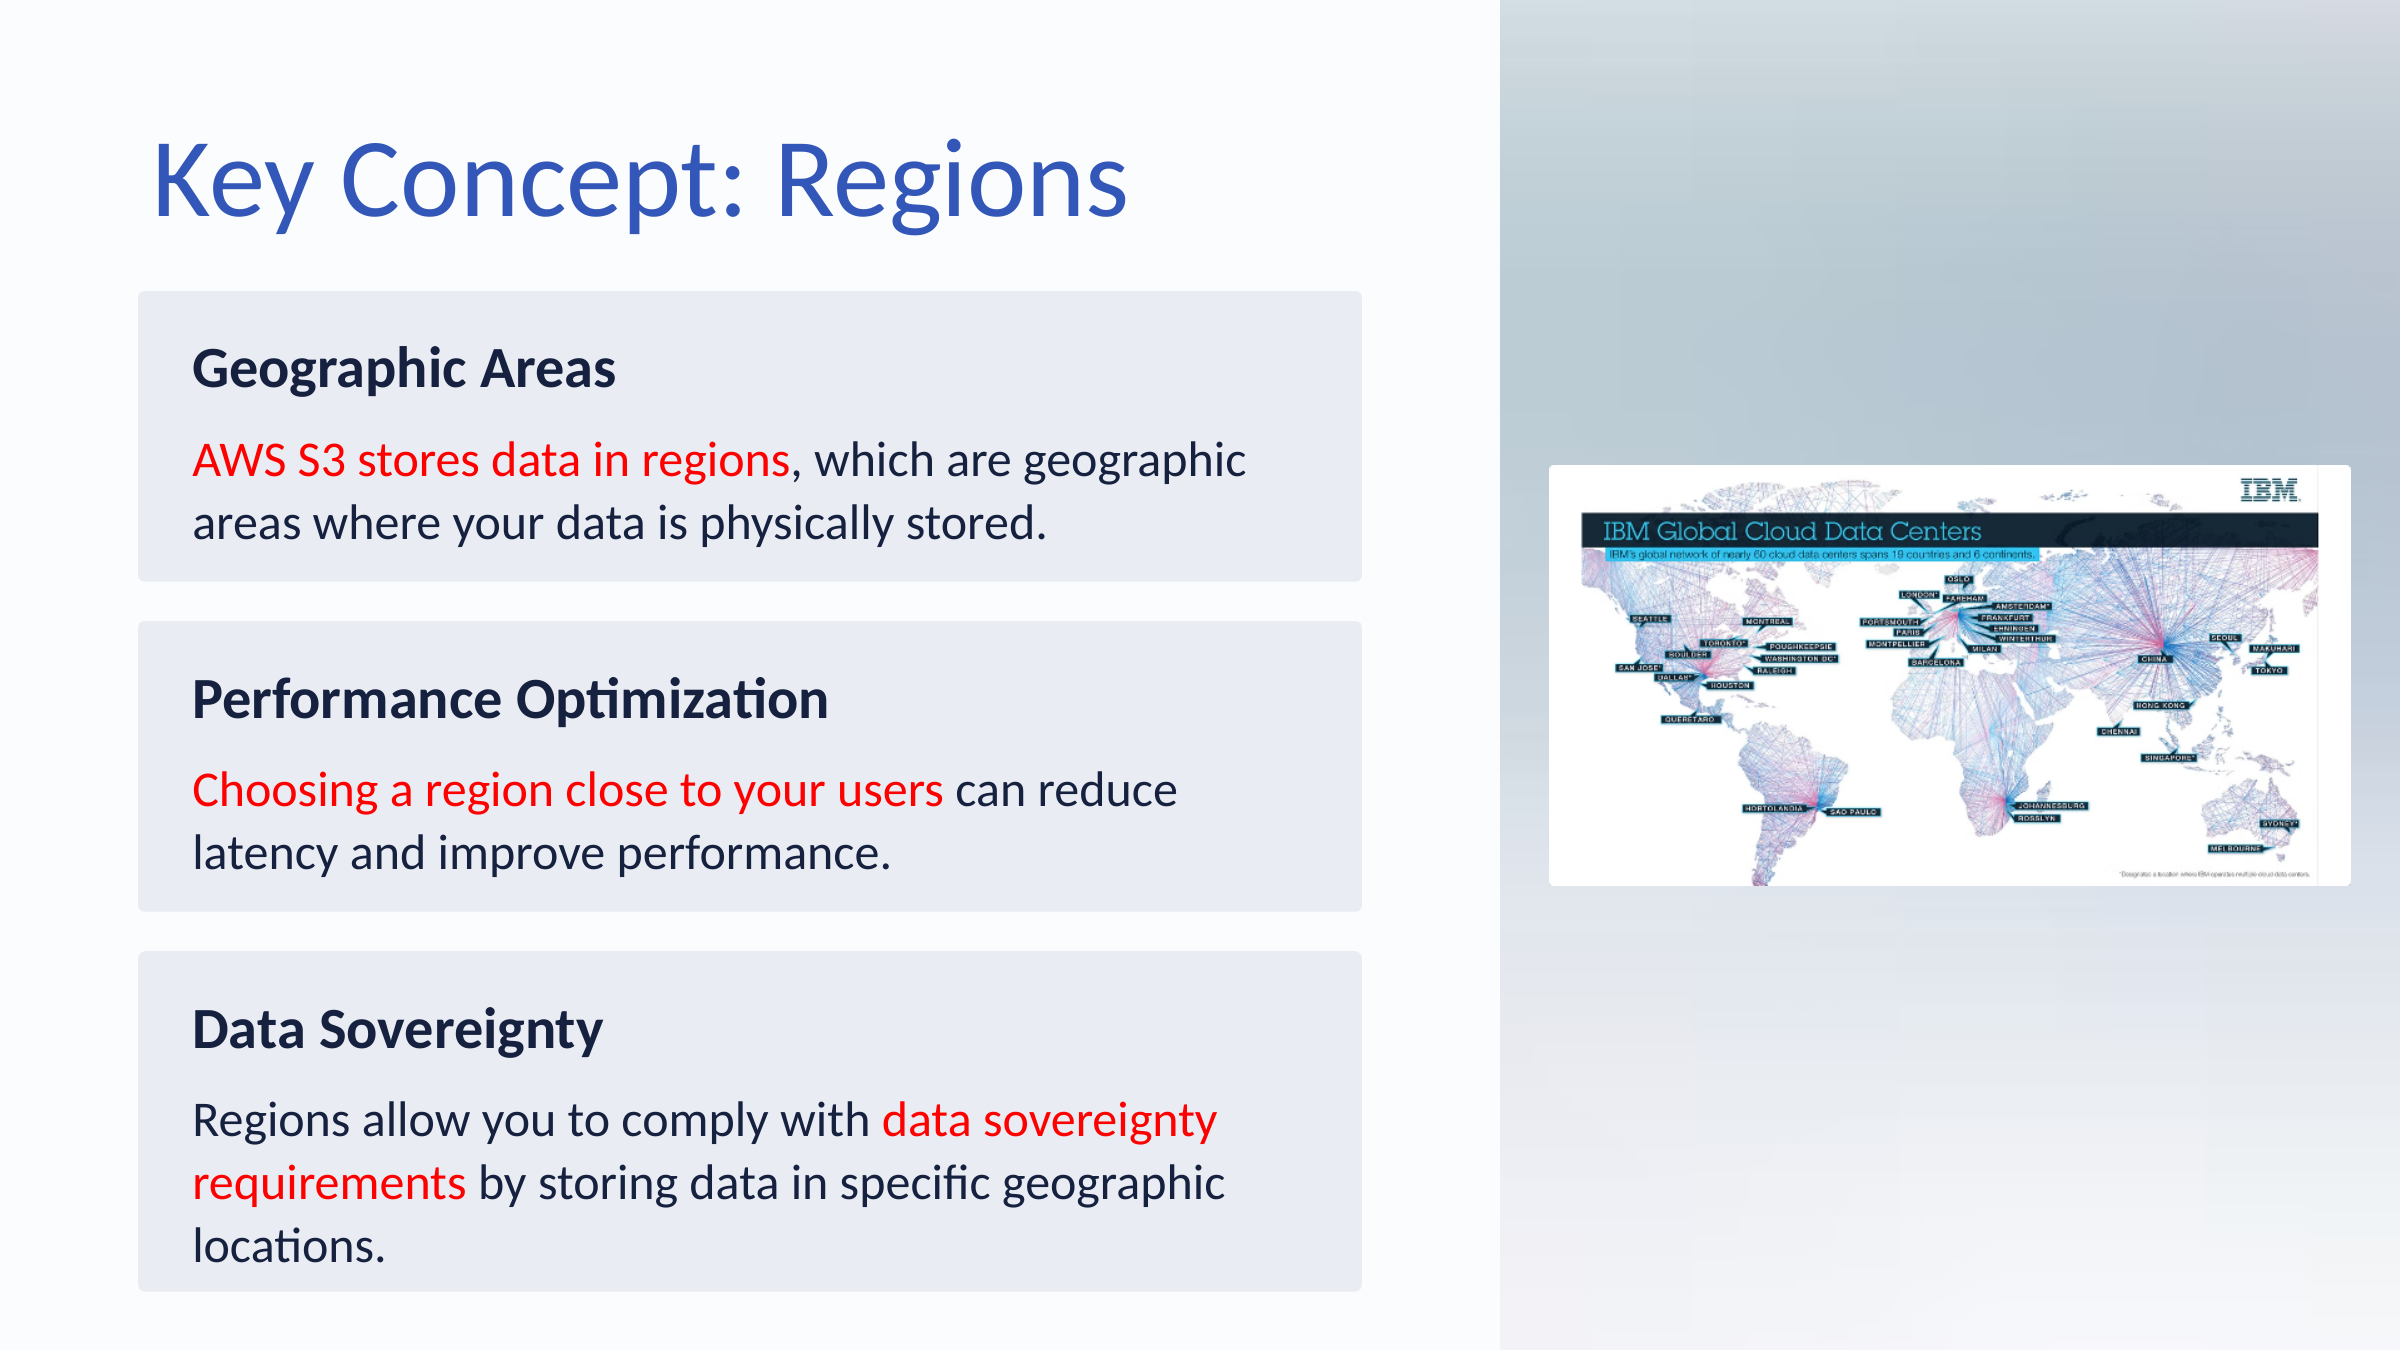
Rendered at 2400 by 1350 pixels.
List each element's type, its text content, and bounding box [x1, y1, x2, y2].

text_box Regions allow you to comply with data sovereignty requirements by storing data in specific geographic locations. [177, 1075, 1323, 1203]
text_box Geographic Areas [177, 330, 671, 393]
text_box Choosing a region close to your users can reduce latency and improve performance. [177, 745, 1323, 873]
text_box [0, 0, 1499, 1350]
text_box [138, 621, 1362, 912]
text_box [138, 291, 1362, 582]
picture [1499, 0, 2400, 1350]
text_box [138, 951, 1362, 1292]
text_box Data Sovereignty [177, 990, 671, 1053]
text_box Performance Optimization [177, 660, 794, 723]
text_box Key Concept: Regions [138, 108, 1136, 232]
text_box AWS S3 stores data in regions, which are geographic areas where your data is physically stored. [177, 415, 1323, 543]
